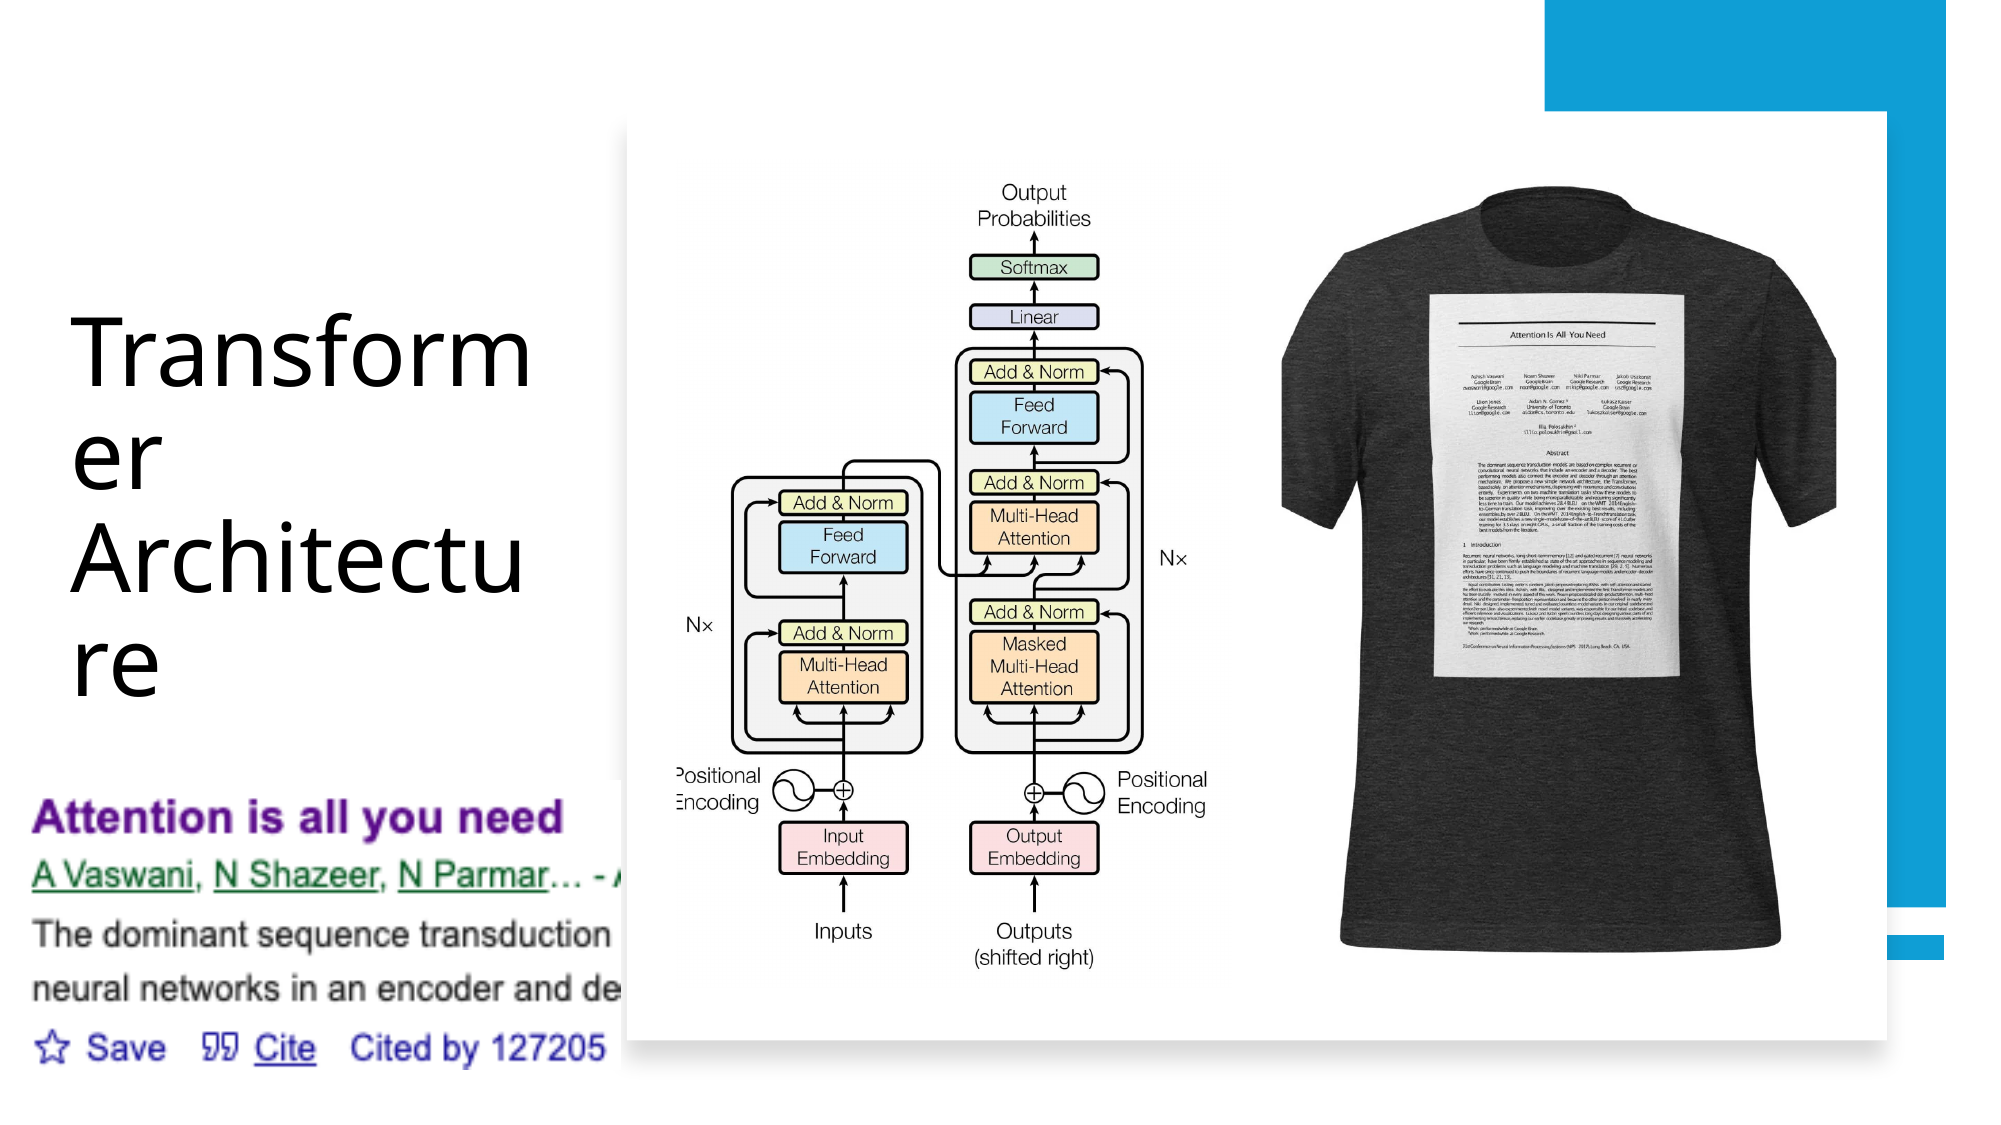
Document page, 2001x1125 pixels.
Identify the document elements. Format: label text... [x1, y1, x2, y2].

picture [1280, 158, 1837, 988]
picture [21, 779, 621, 1071]
text_box [625, 110, 1888, 1042]
title Transformer Architecture [55, 111, 568, 725]
picture [676, 158, 1233, 988]
text_box [0, 0, 2000, 1125]
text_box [1544, 0, 1947, 949]
